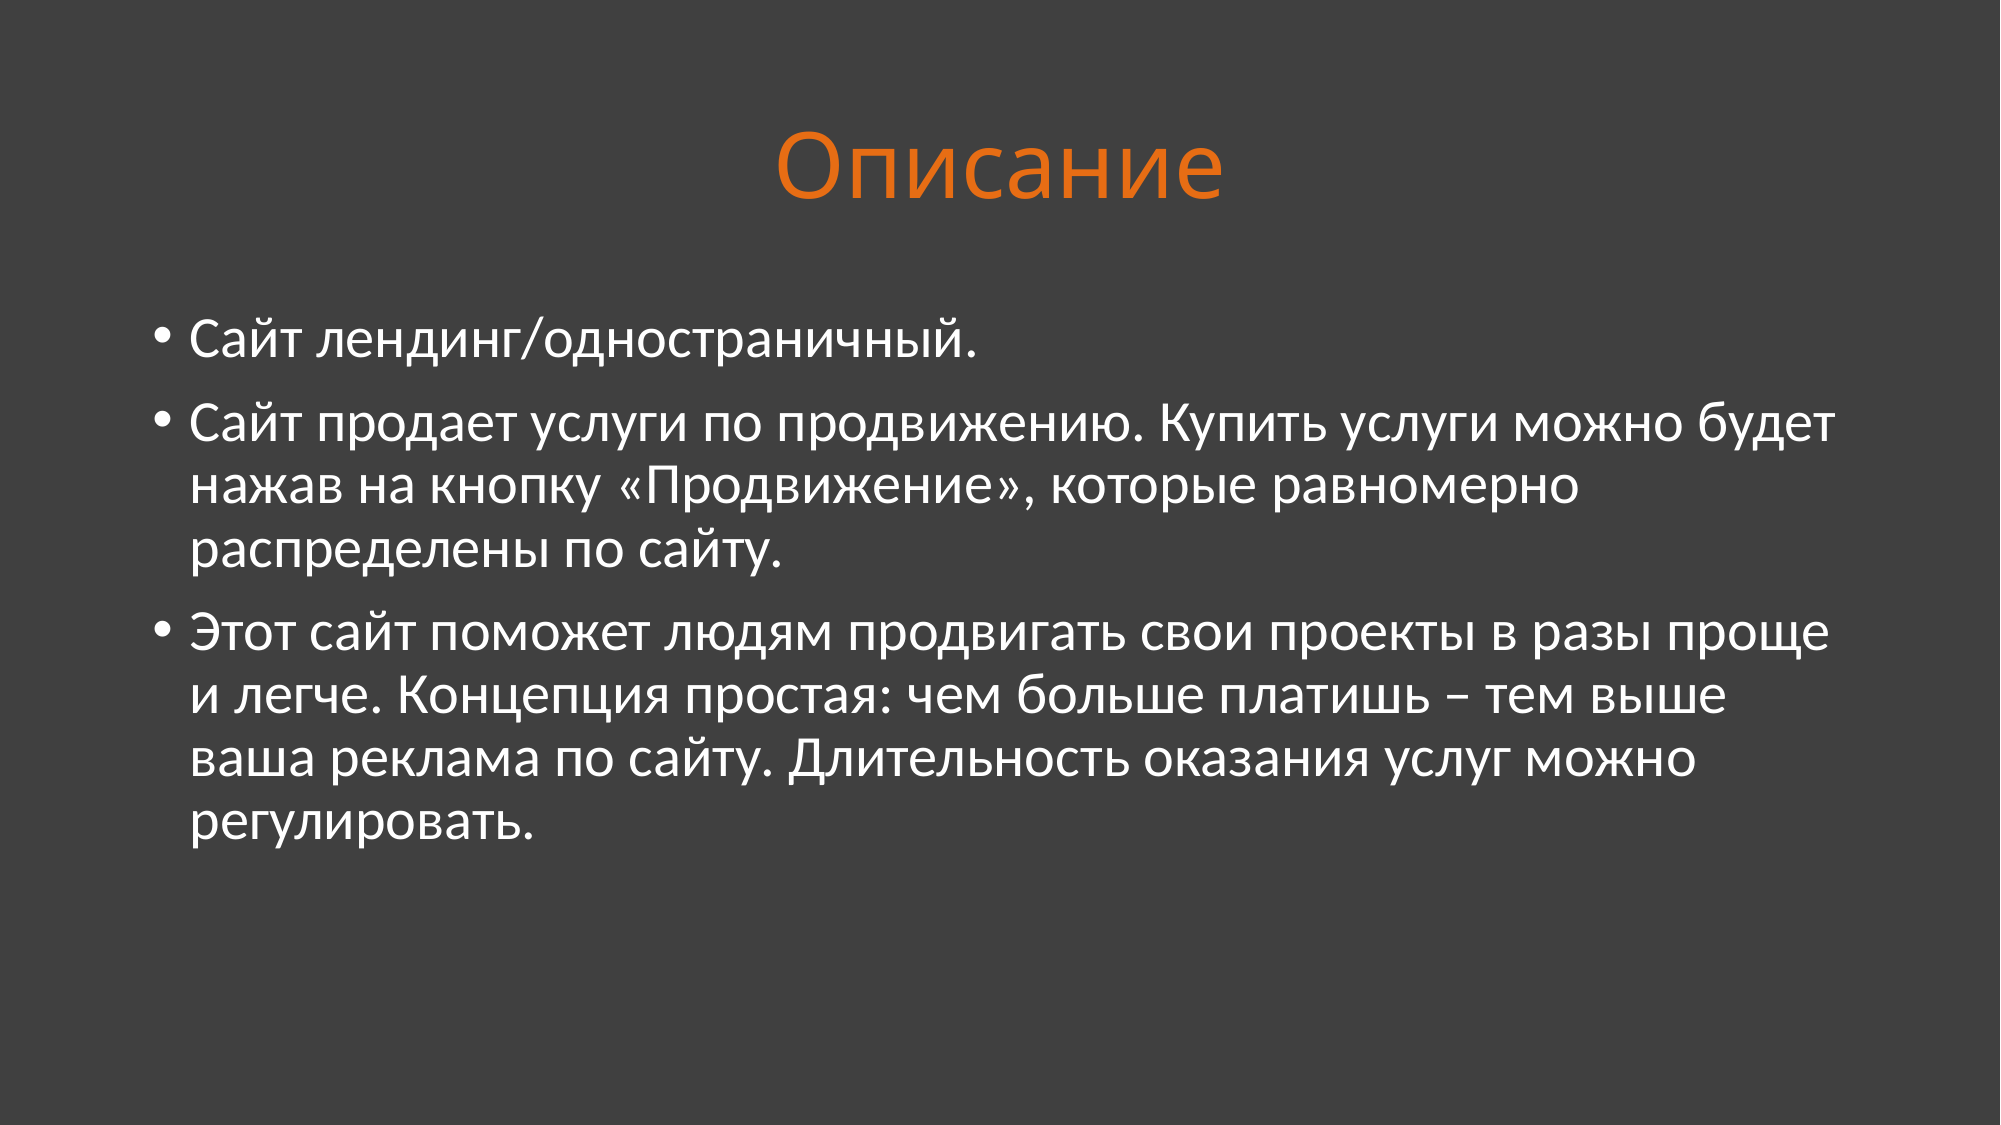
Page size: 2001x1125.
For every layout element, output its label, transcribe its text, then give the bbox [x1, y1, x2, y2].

list Сайт лендинг/одностраничный. Сайт продает услуги по продвижению. Купить услуги можно будет нажав на кнопку «Продвижение», которые равномерно распределены по сайту. Этот сайт поможет людям продвигать свои проекты в разы проще и легче. Концепция простая: чем больше платишь – тем выше ваша реклама по сайту. Длительность оказания услуг можно регулировать. [137, 299, 1863, 1014]
title Описание [137, 59, 1863, 278]
